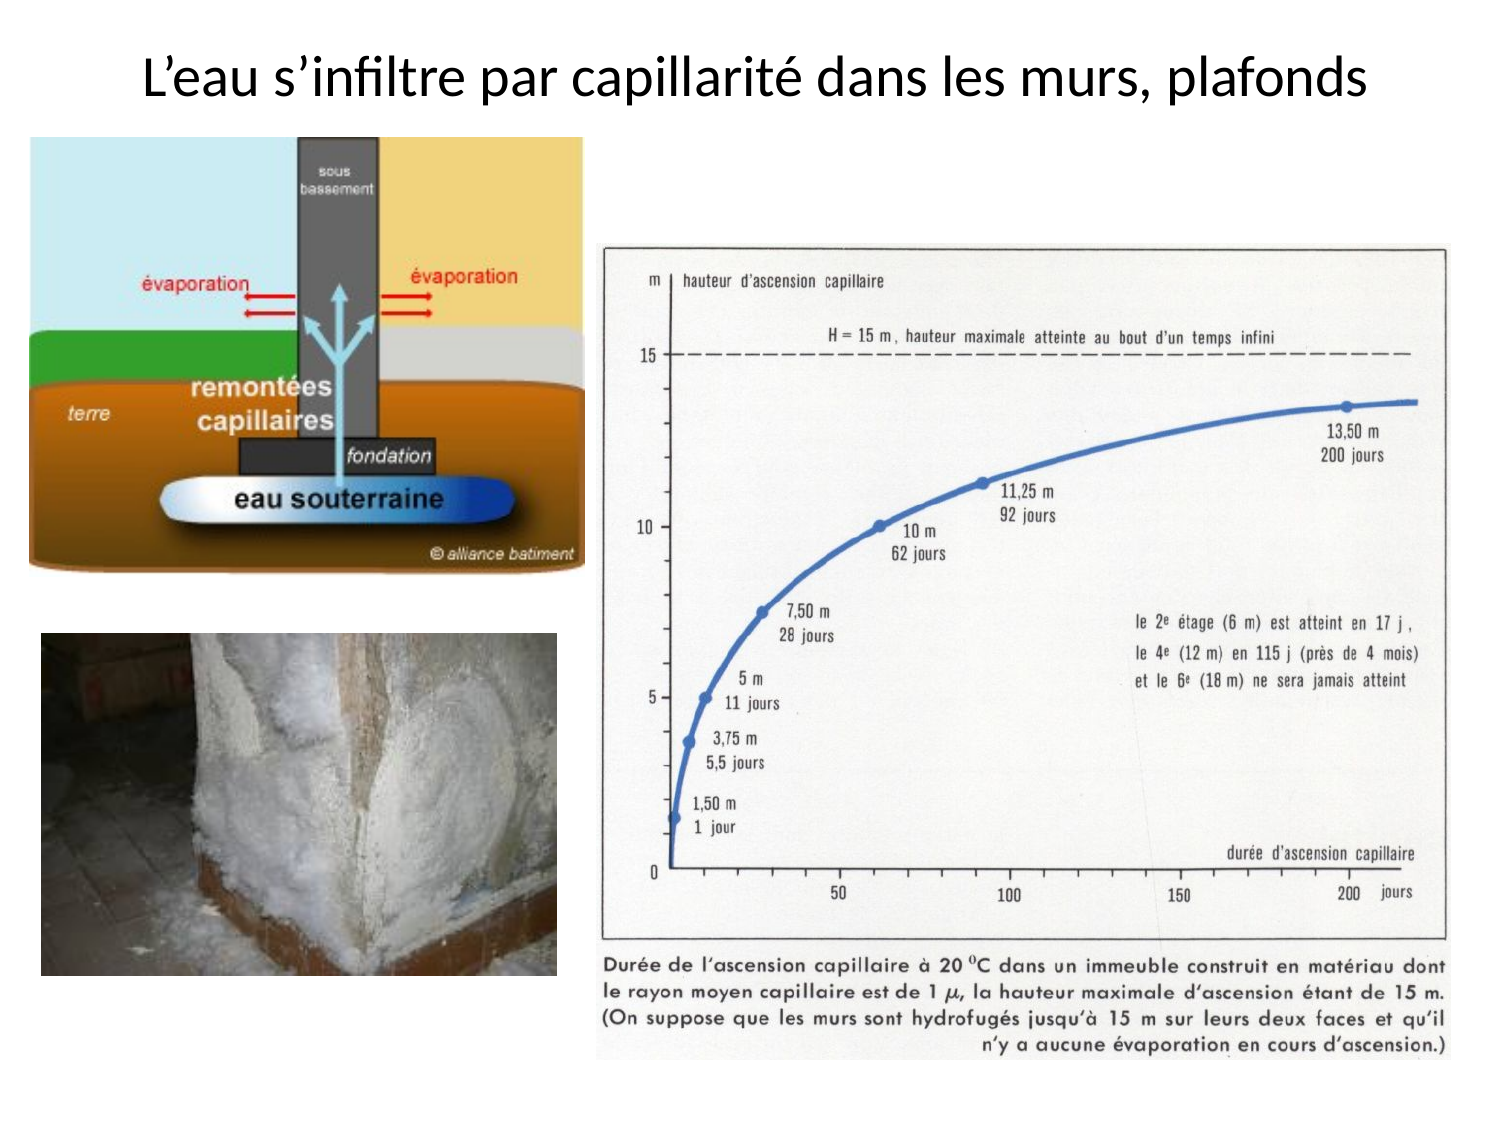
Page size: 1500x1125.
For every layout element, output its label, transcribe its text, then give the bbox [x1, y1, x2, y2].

picture [596, 243, 1452, 1061]
picture [41, 633, 557, 977]
text_box L’eau s’infiltre par capillarité dans les murs, plafonds [100, 30, 1412, 116]
picture [29, 136, 585, 577]
